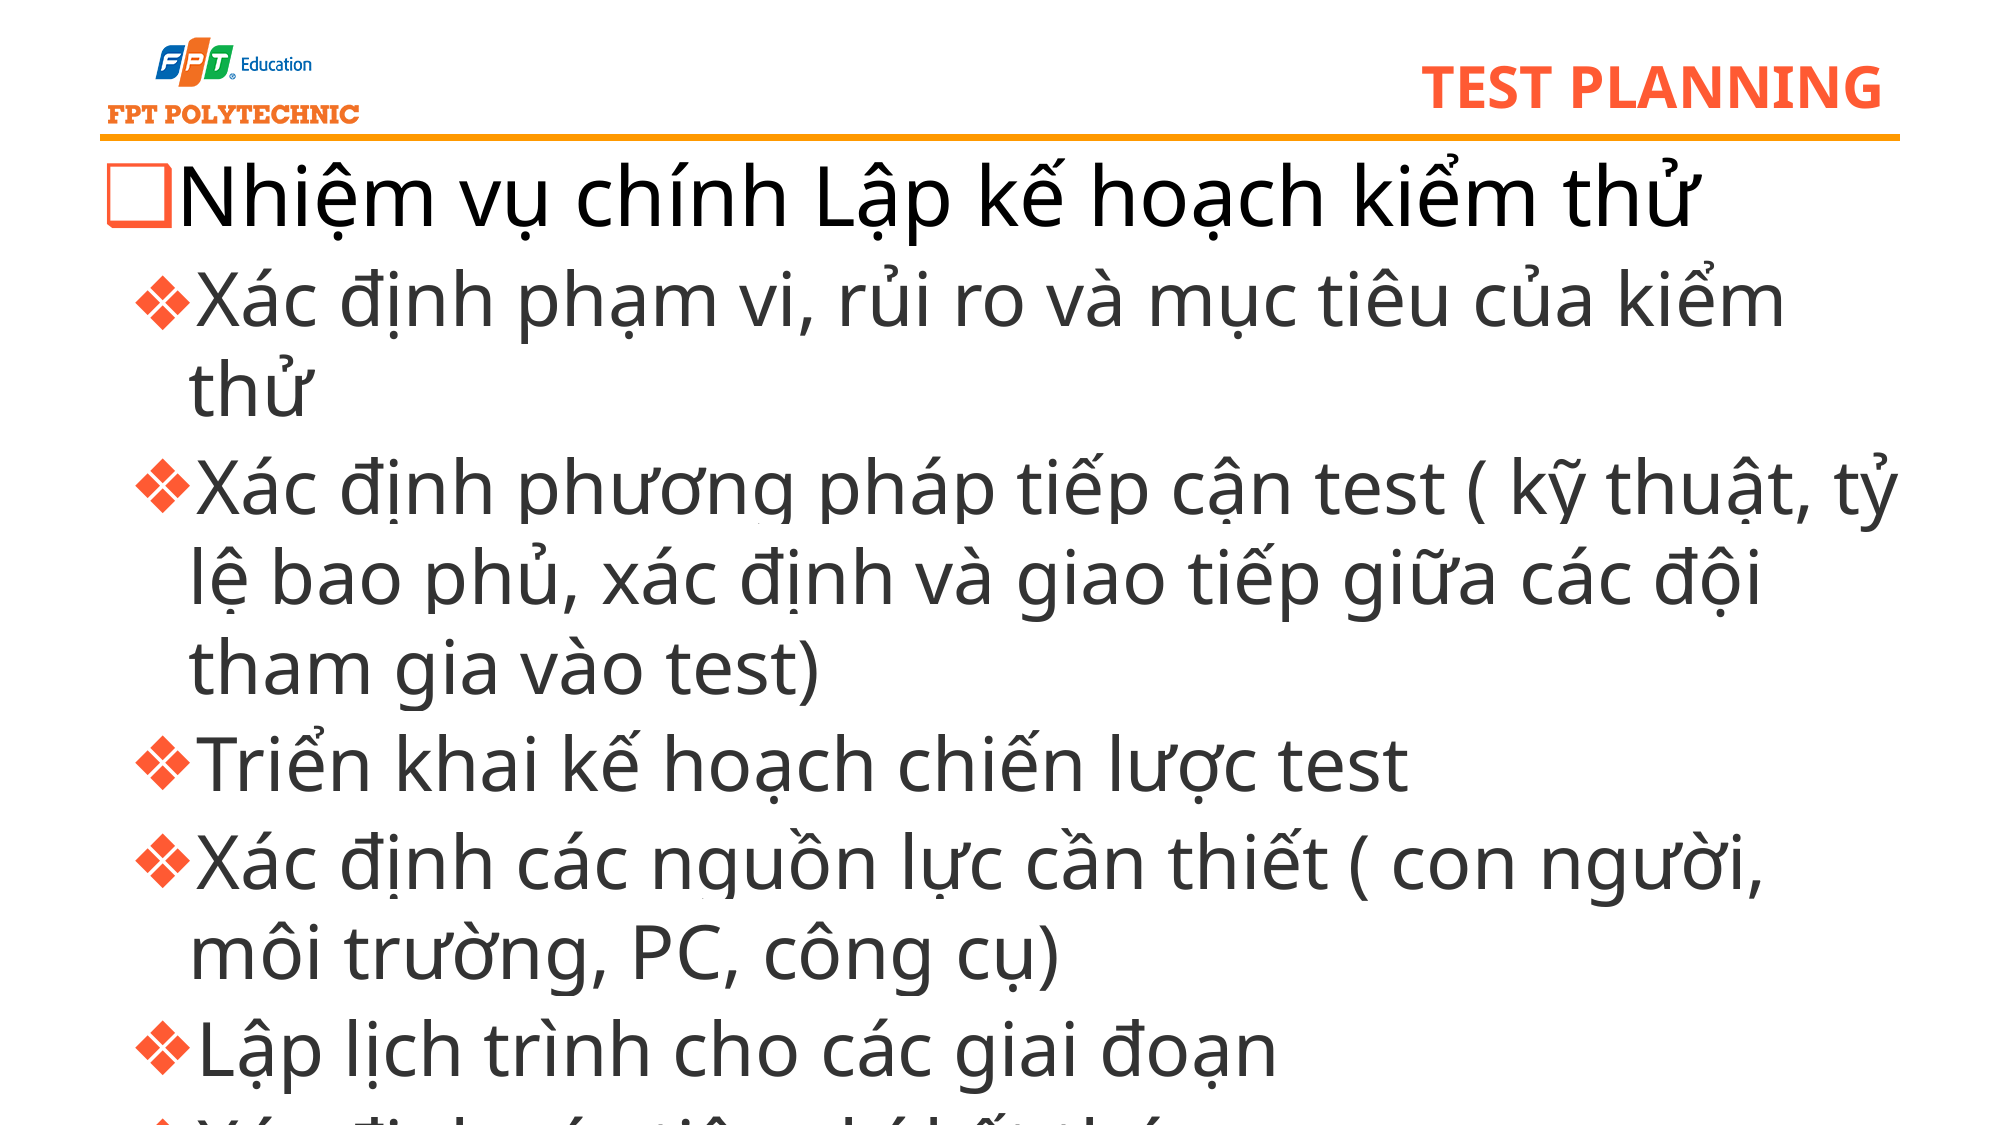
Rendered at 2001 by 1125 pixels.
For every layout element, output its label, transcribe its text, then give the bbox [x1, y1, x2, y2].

list Nhiệm vụ chính Lập kế hoạch kiểm thử [87, 135, 1810, 244]
picture [99, 25, 367, 134]
list Xác định phạm vi, rủi ro và mục tiêu của kiểm thử Xác định phương pháp tiếp cận test ( kỹ thuật, tỷ lệ bao phủ, xác định và giao tiếp giữa các đội tham gia vào test) Triển khai kế hoạch chiến lược test Xác định các nguồn lực cần thiết ( con người, môi trường, PC, công cụ) Lập lịch trình cho các giai đoạn Xác định các tiêu chí kết thúc [52, 244, 1926, 1104]
title test planning [366, 45, 1900, 125]
